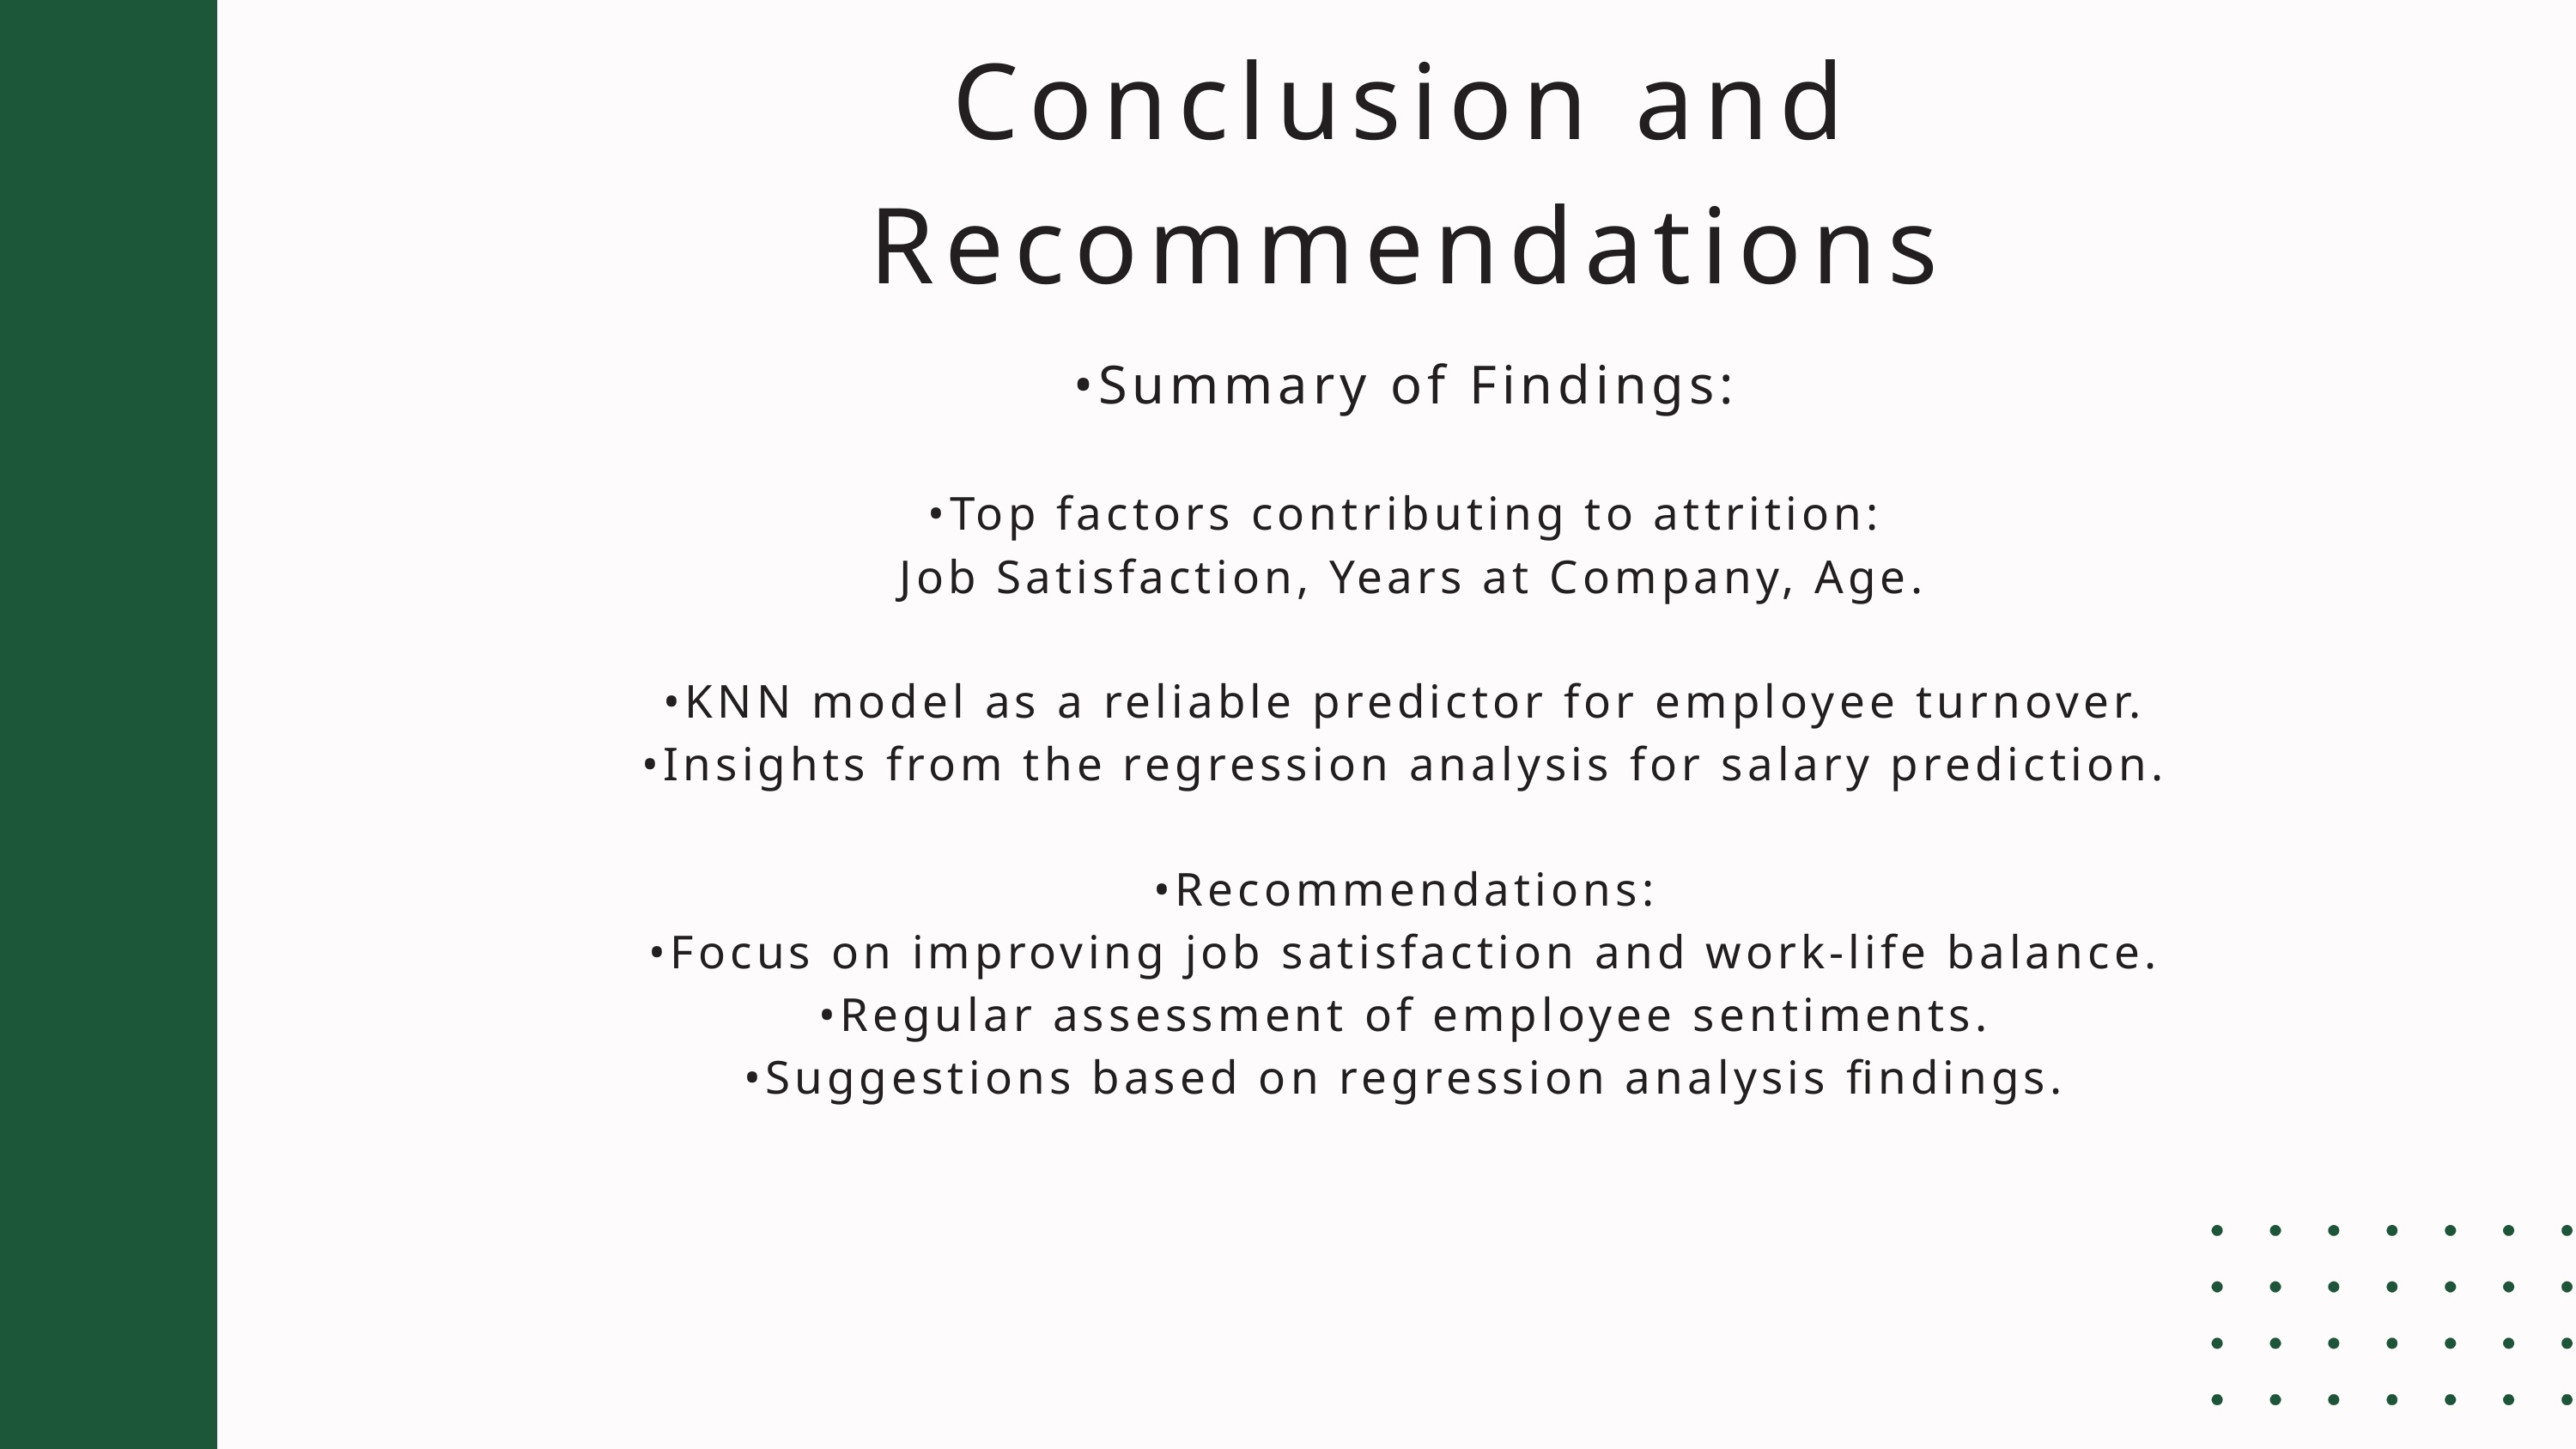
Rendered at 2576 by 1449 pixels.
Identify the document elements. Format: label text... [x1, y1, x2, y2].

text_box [0, 0, 218, 1449]
text_box •Summary of Findings: •Top factors contributing to attrition: Job Satisfaction, Years at Company, Age. •KNN model as a reliable predictor for employee turnover. •Insights from the regression analysis for salary prediction. •Recommendations: •Focus on improving job satisfaction and work-life balance. •Regular assessment of employee sentiments. •Suggestions based on regression analysis findings. [328, 342, 2480, 1167]
text_box [2211, 1224, 2576, 1449]
text_box Conclusion and Recommendations [732, 15, 2076, 306]
